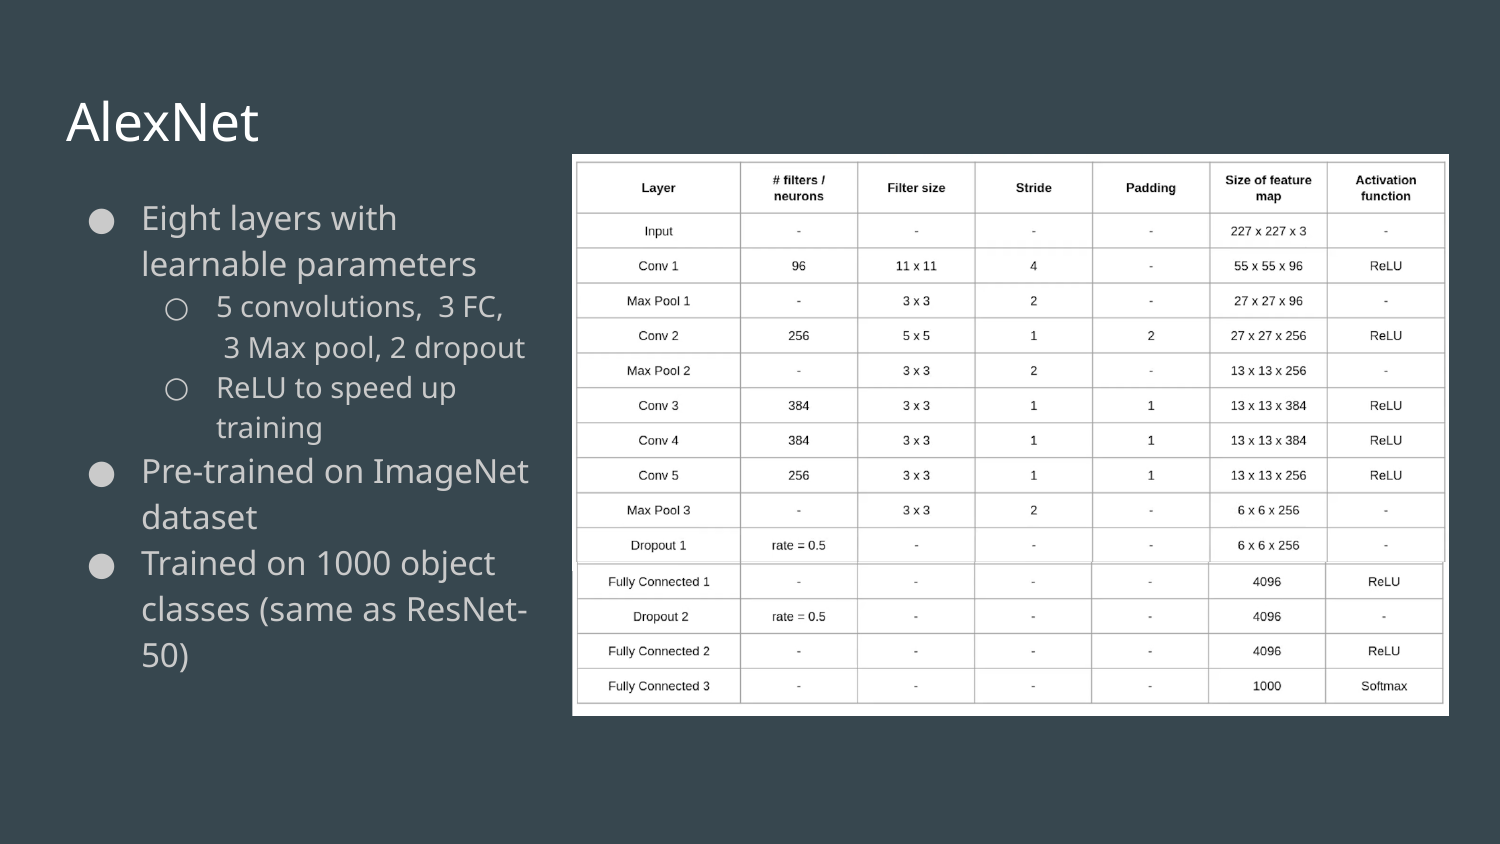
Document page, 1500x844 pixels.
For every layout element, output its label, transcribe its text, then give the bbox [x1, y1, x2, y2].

list Eight layers with learnable parameters 5 convolutions, 3 FC, 3 Max pool, 2 dropout ReLU to speed up training Pre-trained on ImageNet dataset Trained on 1000 object classes (same as ResNet-50) [51, 176, 558, 737]
title AlexNet [51, 72, 1449, 167]
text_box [572, 154, 1450, 716]
